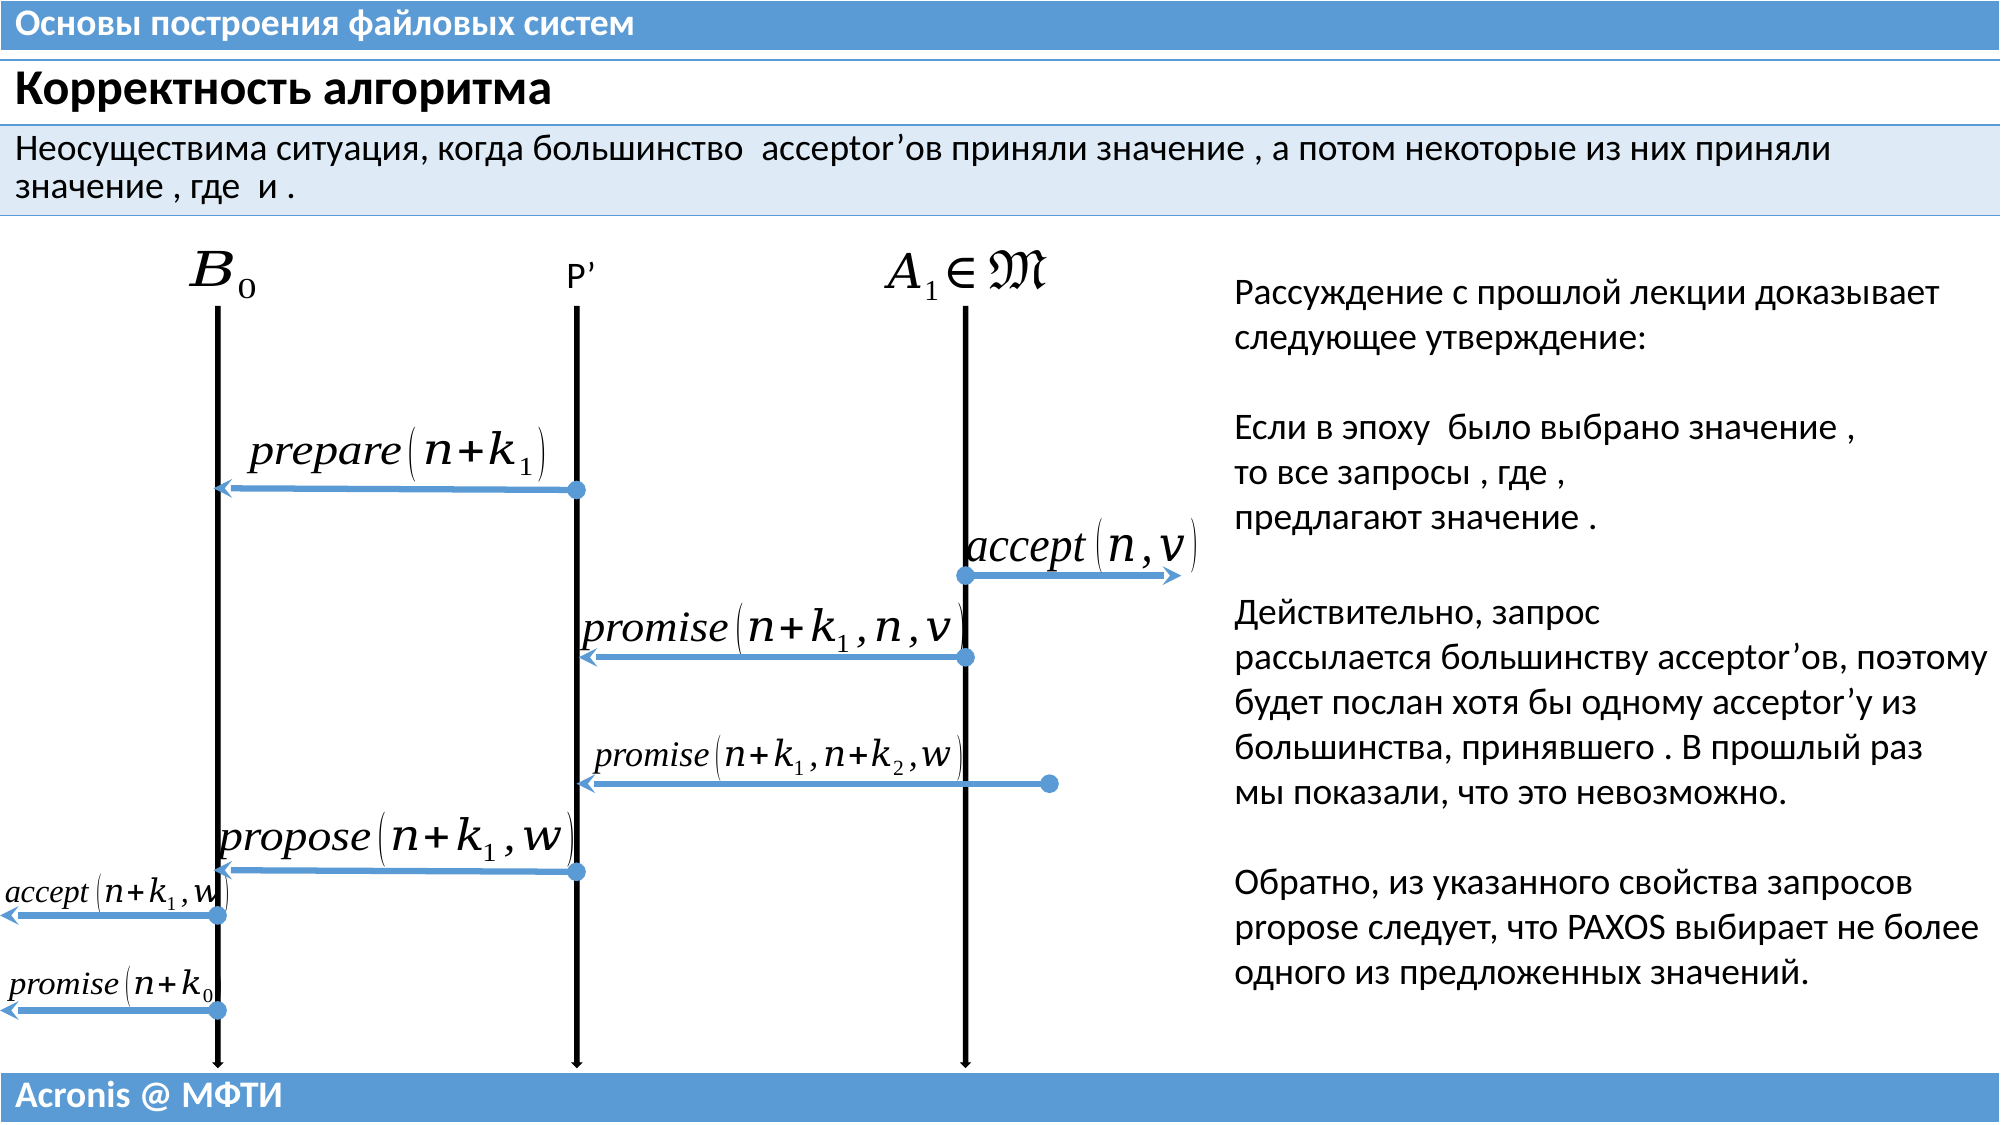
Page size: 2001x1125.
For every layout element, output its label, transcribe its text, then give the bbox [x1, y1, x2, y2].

text_box [214, 872, 222, 906]
text_box [573, 305, 581, 481]
text_box [962, 305, 969, 566]
text_box P’ [545, 244, 618, 304]
text_box [210, 1019, 225, 1069]
text_box [962, 585, 969, 648]
table_header Acronis @ МФТИ [1, 1073, 1999, 1122]
text_box [958, 787, 973, 1069]
text_box [214, 490, 222, 869]
text_box [962, 667, 969, 781]
text_box [573, 499, 581, 863]
text_box [214, 305, 222, 487]
table_header Основы построения файловых систем [1, 1, 1999, 50]
text_box [214, 924, 222, 1001]
text_box [569, 881, 584, 1069]
